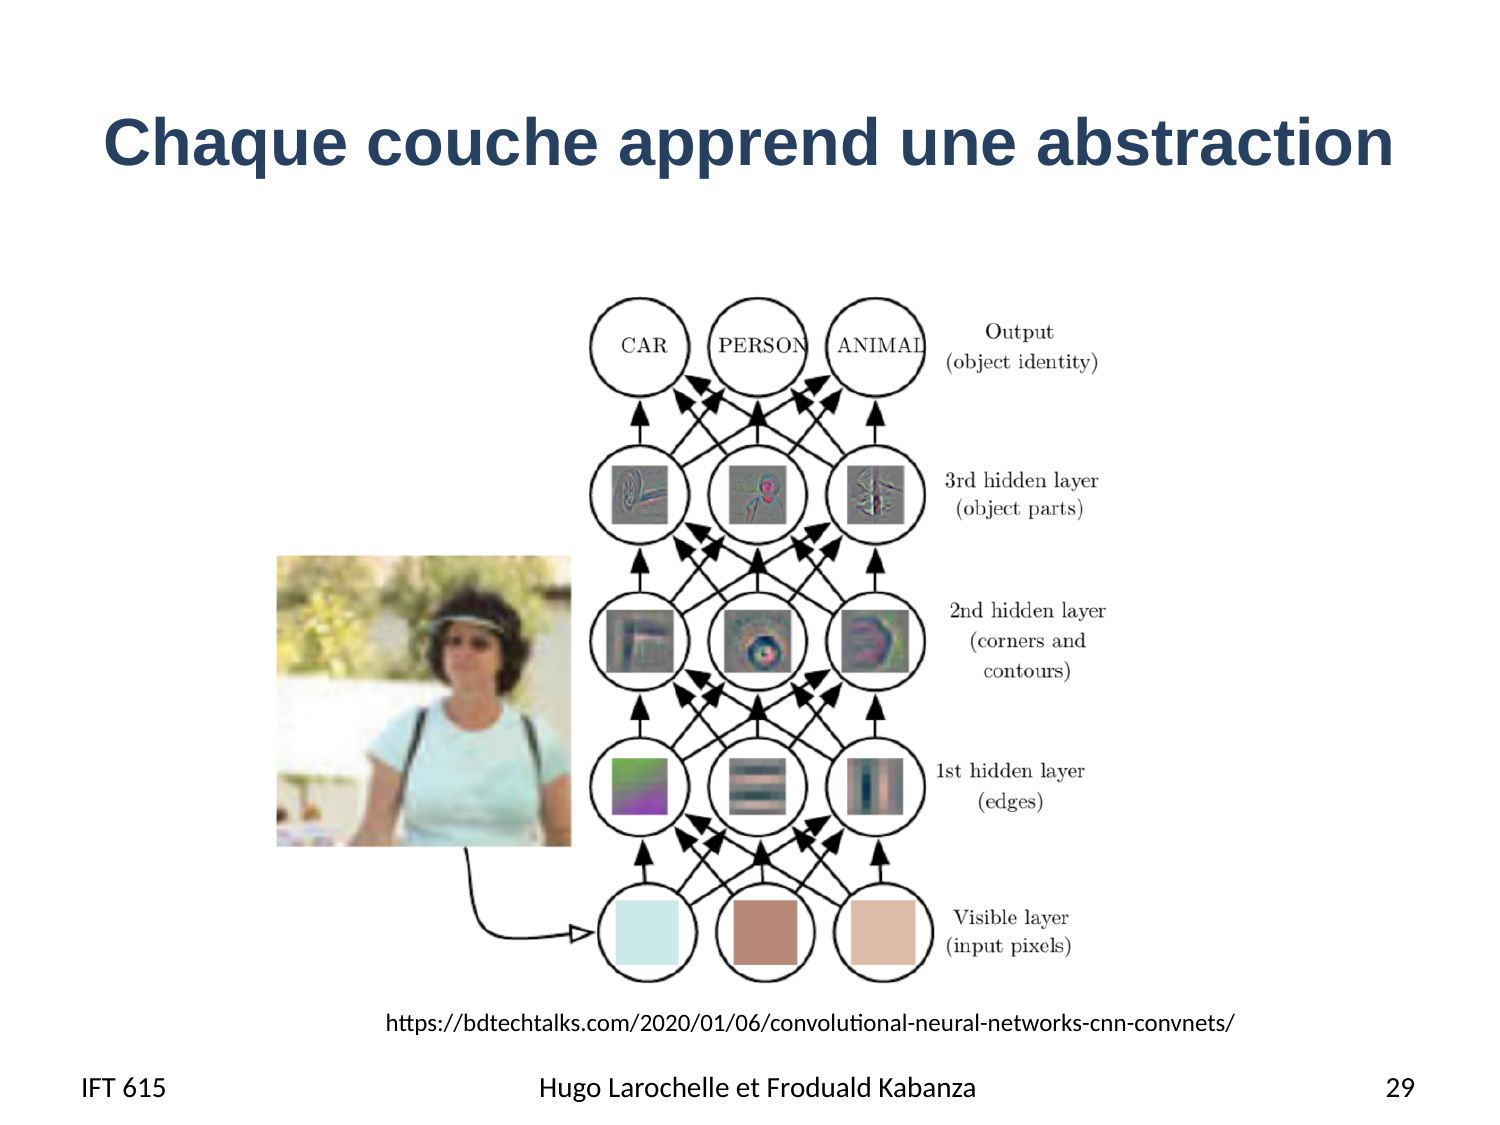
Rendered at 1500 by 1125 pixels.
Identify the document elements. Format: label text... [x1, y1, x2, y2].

text_box https://bdtechtalks.com/2020/01/06/convolutional-neural-networks-cnn-convnets/ [370, 999, 1252, 1045]
footer Hugo Larochelle et Froduald Kabanza [520, 1056, 996, 1117]
slide_number 29 [1080, 1056, 1431, 1117]
slide_number IFT 615 [66, 1056, 356, 1117]
title Chaque couche apprend une abstraction [75, 45, 1425, 233]
picture [210, 254, 1168, 1000]
